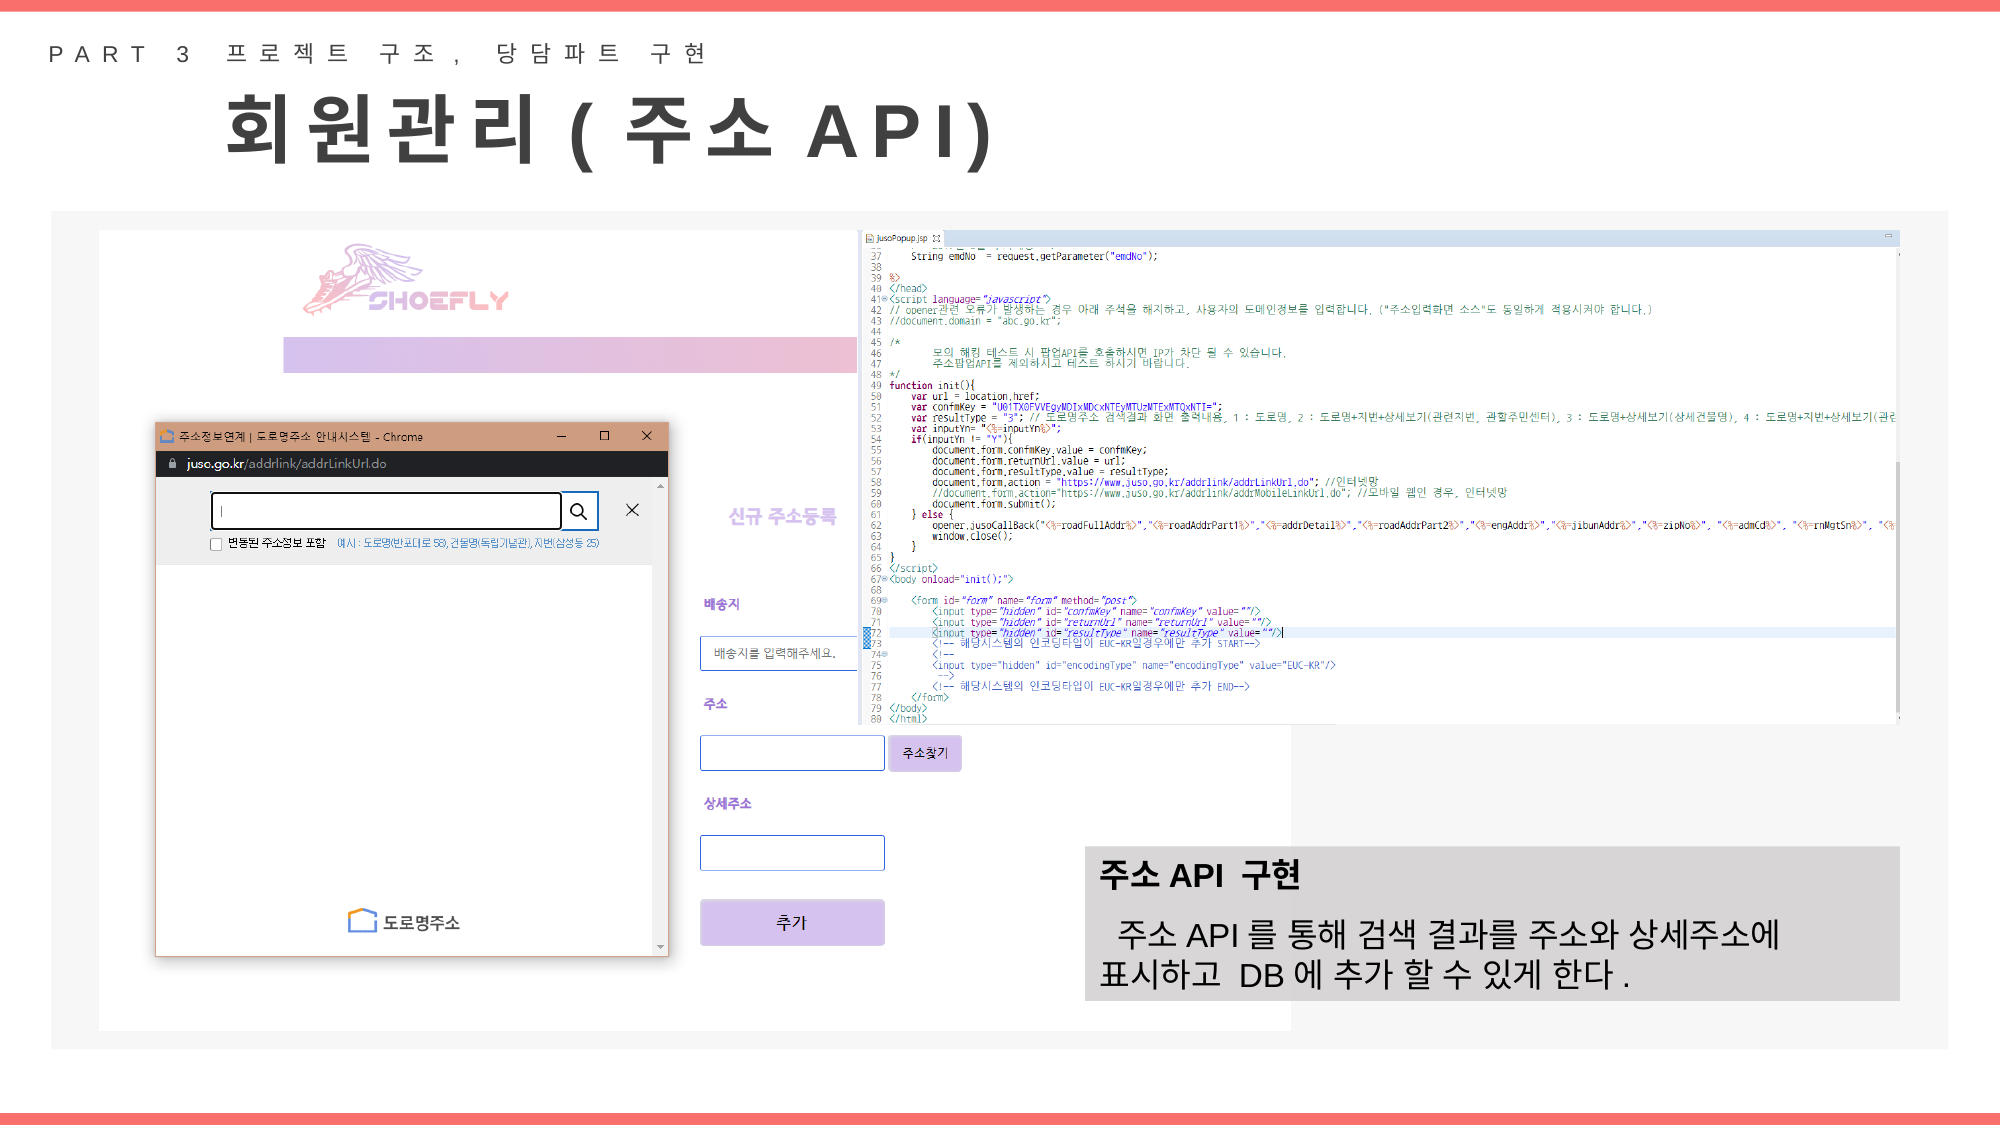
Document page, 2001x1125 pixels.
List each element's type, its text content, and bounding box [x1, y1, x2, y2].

text_box PART 3 프로젝트 구조, 당담파트 구현 [33, 32, 721, 103]
text_box [0, 1112, 2000, 1125]
text_box 회원관리(주소API) [210, 75, 1008, 181]
text_box 주소API 구현 주소API를 통해 검색 결과를 주소와 상세주소에 표시하고 DB에 추가 할 수 있게 한다. [1291, 846, 1900, 1001]
text_box [0, 0, 2000, 13]
text_box [50, 210, 1949, 1050]
picture [99, 230, 1900, 1031]
